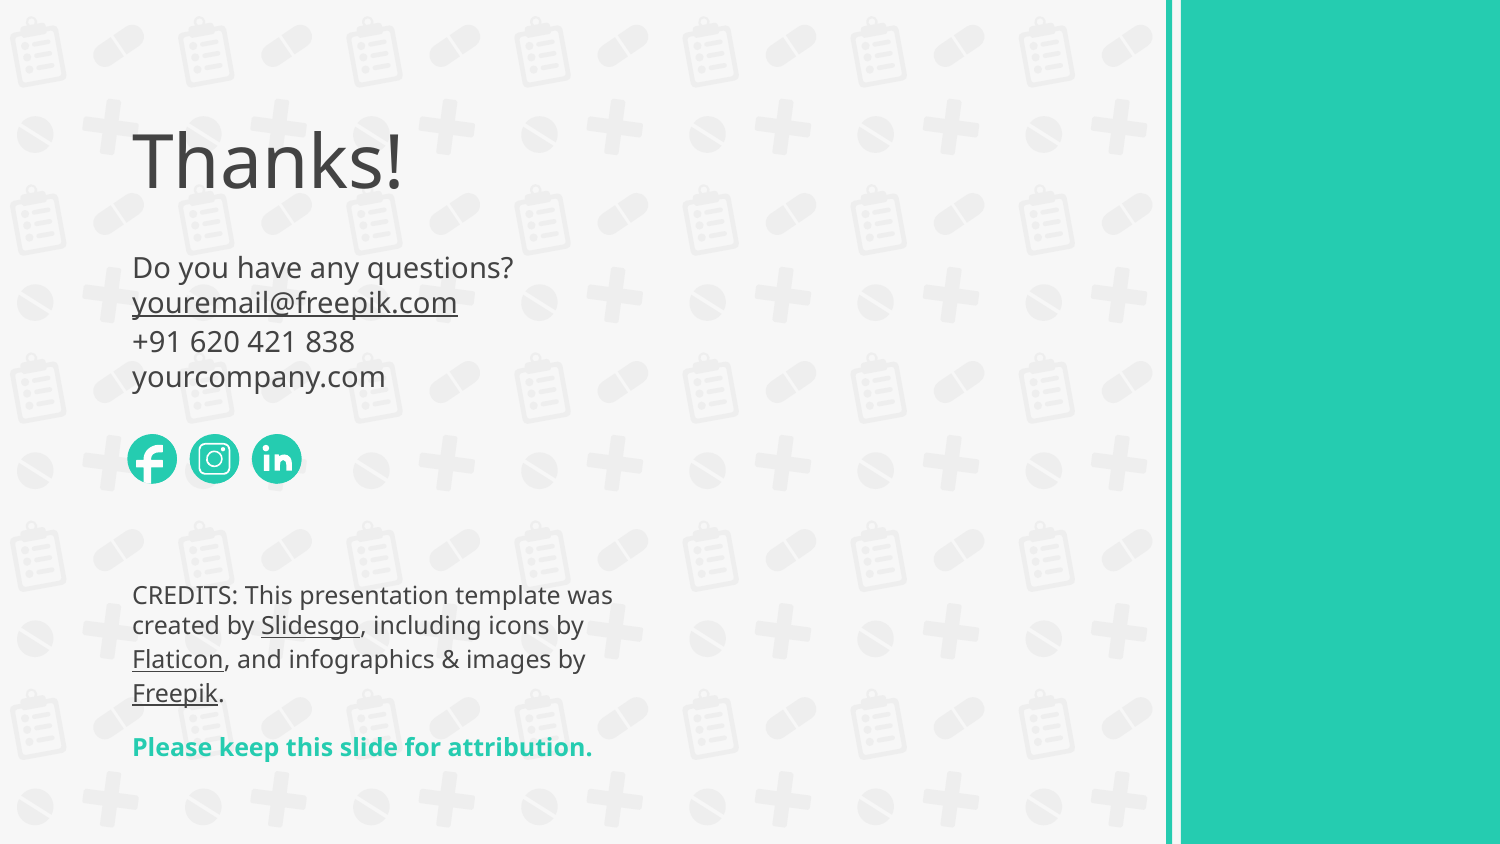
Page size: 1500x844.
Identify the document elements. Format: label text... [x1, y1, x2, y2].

text_box Please keep this slide for attribution. [117, 716, 683, 776]
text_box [189, 433, 241, 484]
text_box [1166, 0, 1173, 844]
title Thanks! [117, 124, 758, 219]
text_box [251, 433, 303, 484]
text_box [127, 433, 178, 484]
text_box [1180, 0, 1500, 844]
list Do you have any questions? youremail@freepik.com +91 620 421 838 yourcompany.com [117, 234, 667, 448]
